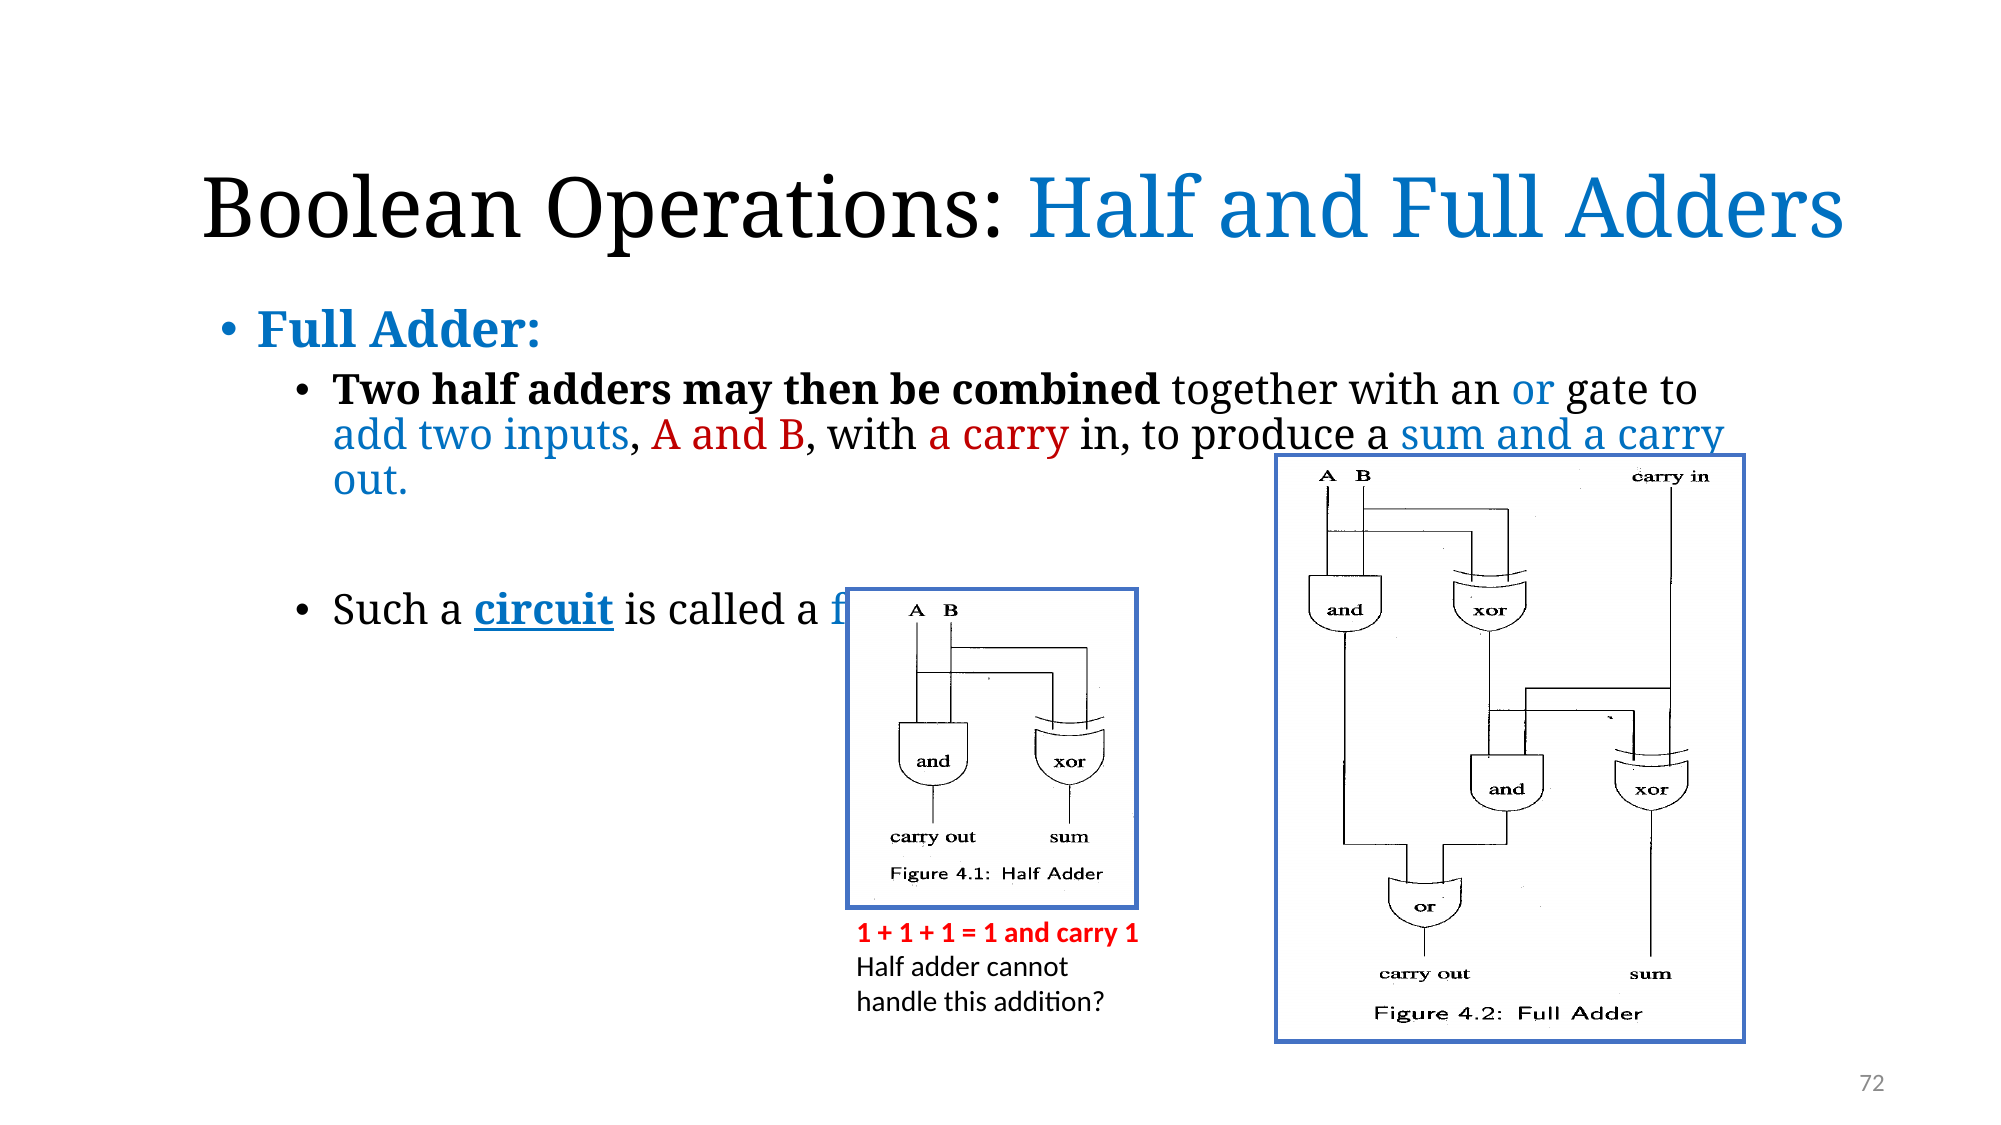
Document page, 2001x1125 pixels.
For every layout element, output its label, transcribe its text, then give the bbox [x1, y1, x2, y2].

slide_number 72 [1433, 1062, 1900, 1100]
picture [1278, 457, 1742, 1040]
picture [849, 591, 1135, 906]
text_box 1 + 1 + 1 = 1 and carry 1 Half adder cannot handle this addition? [841, 905, 1161, 1026]
list Full Adder: Two half adders may then be combined together with an or gate to add two inputs, A and B, with a carry in, to produce a sum and a carry out. Such a circuit is called a full adder [205, 296, 1798, 1060]
title Boolean Operations: Half and Full Adders [186, 116, 2000, 304]
